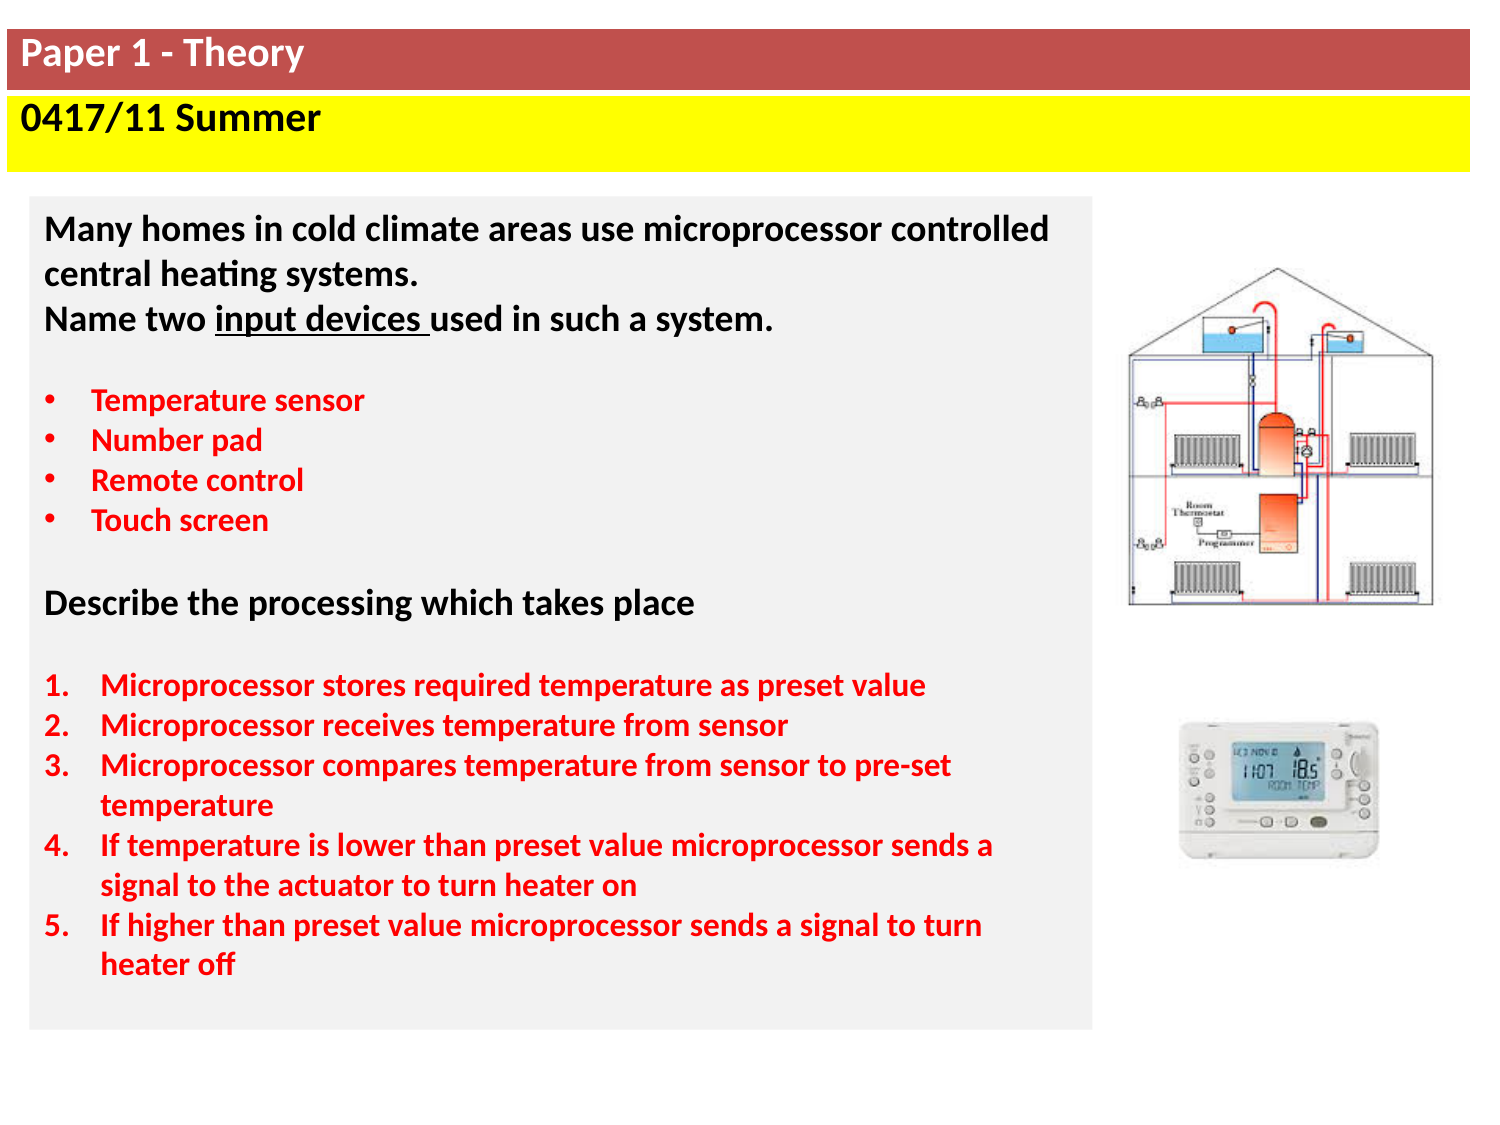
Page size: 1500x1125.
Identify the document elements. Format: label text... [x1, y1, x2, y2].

table_cell 0417/11 Summer [7, 96, 1470, 172]
text_box Many homes in cold climate areas use microprocessor controlled central heating systems. Name two input devices used in such a system. Temperature sensor Number pad Remote control Touch screen Describe the processing which takes place Microprocessor stores required temperature as preset value Microprocessor receives temperature from sensor Microprocessor compares temperature from sensor to pre-set temperature If temperature is lower than preset value microprocessor sends a signal to the actuator to turn heater on If higher than preset value microprocessor sends a signal to turn heater off [29, 196, 1093, 1030]
table_header Paper 1 - Theory [7, 29, 1470, 90]
picture [1104, 267, 1457, 619]
picture [1104, 680, 1455, 900]
